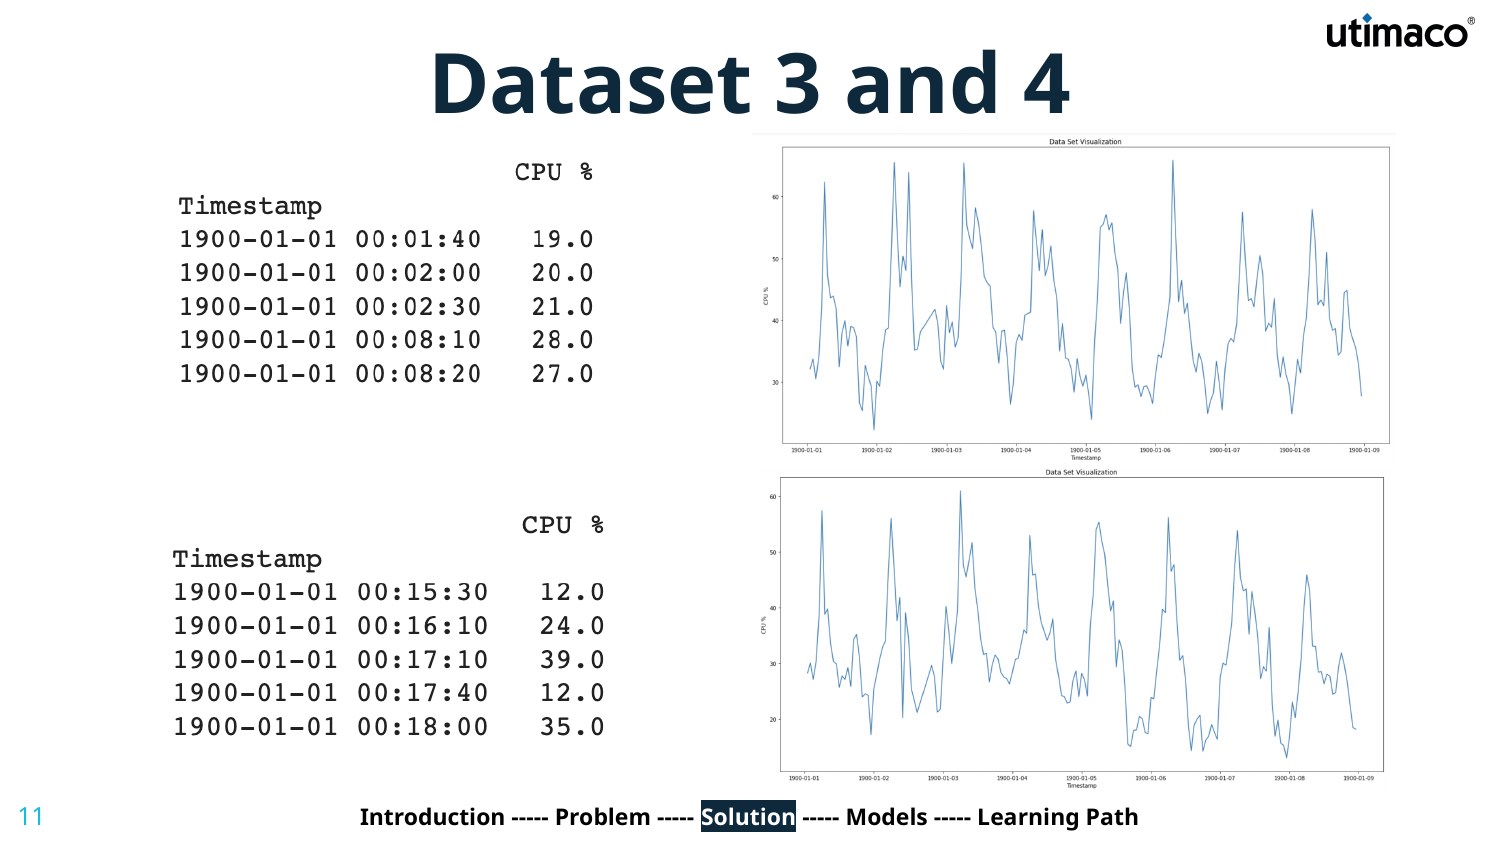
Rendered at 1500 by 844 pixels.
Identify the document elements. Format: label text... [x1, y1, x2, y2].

text_box Introduction ----- Problem ----- Solution ----- Models ----- Learning Path [173, 787, 1327, 842]
picture [757, 466, 1391, 792]
text_box Dataset 3 and 4 [304, 14, 1196, 101]
picture [169, 144, 620, 417]
picture [752, 133, 1396, 464]
slide_number ‹#› [2, 785, 93, 844]
picture [162, 492, 628, 765]
picture [1327, 13, 1475, 47]
